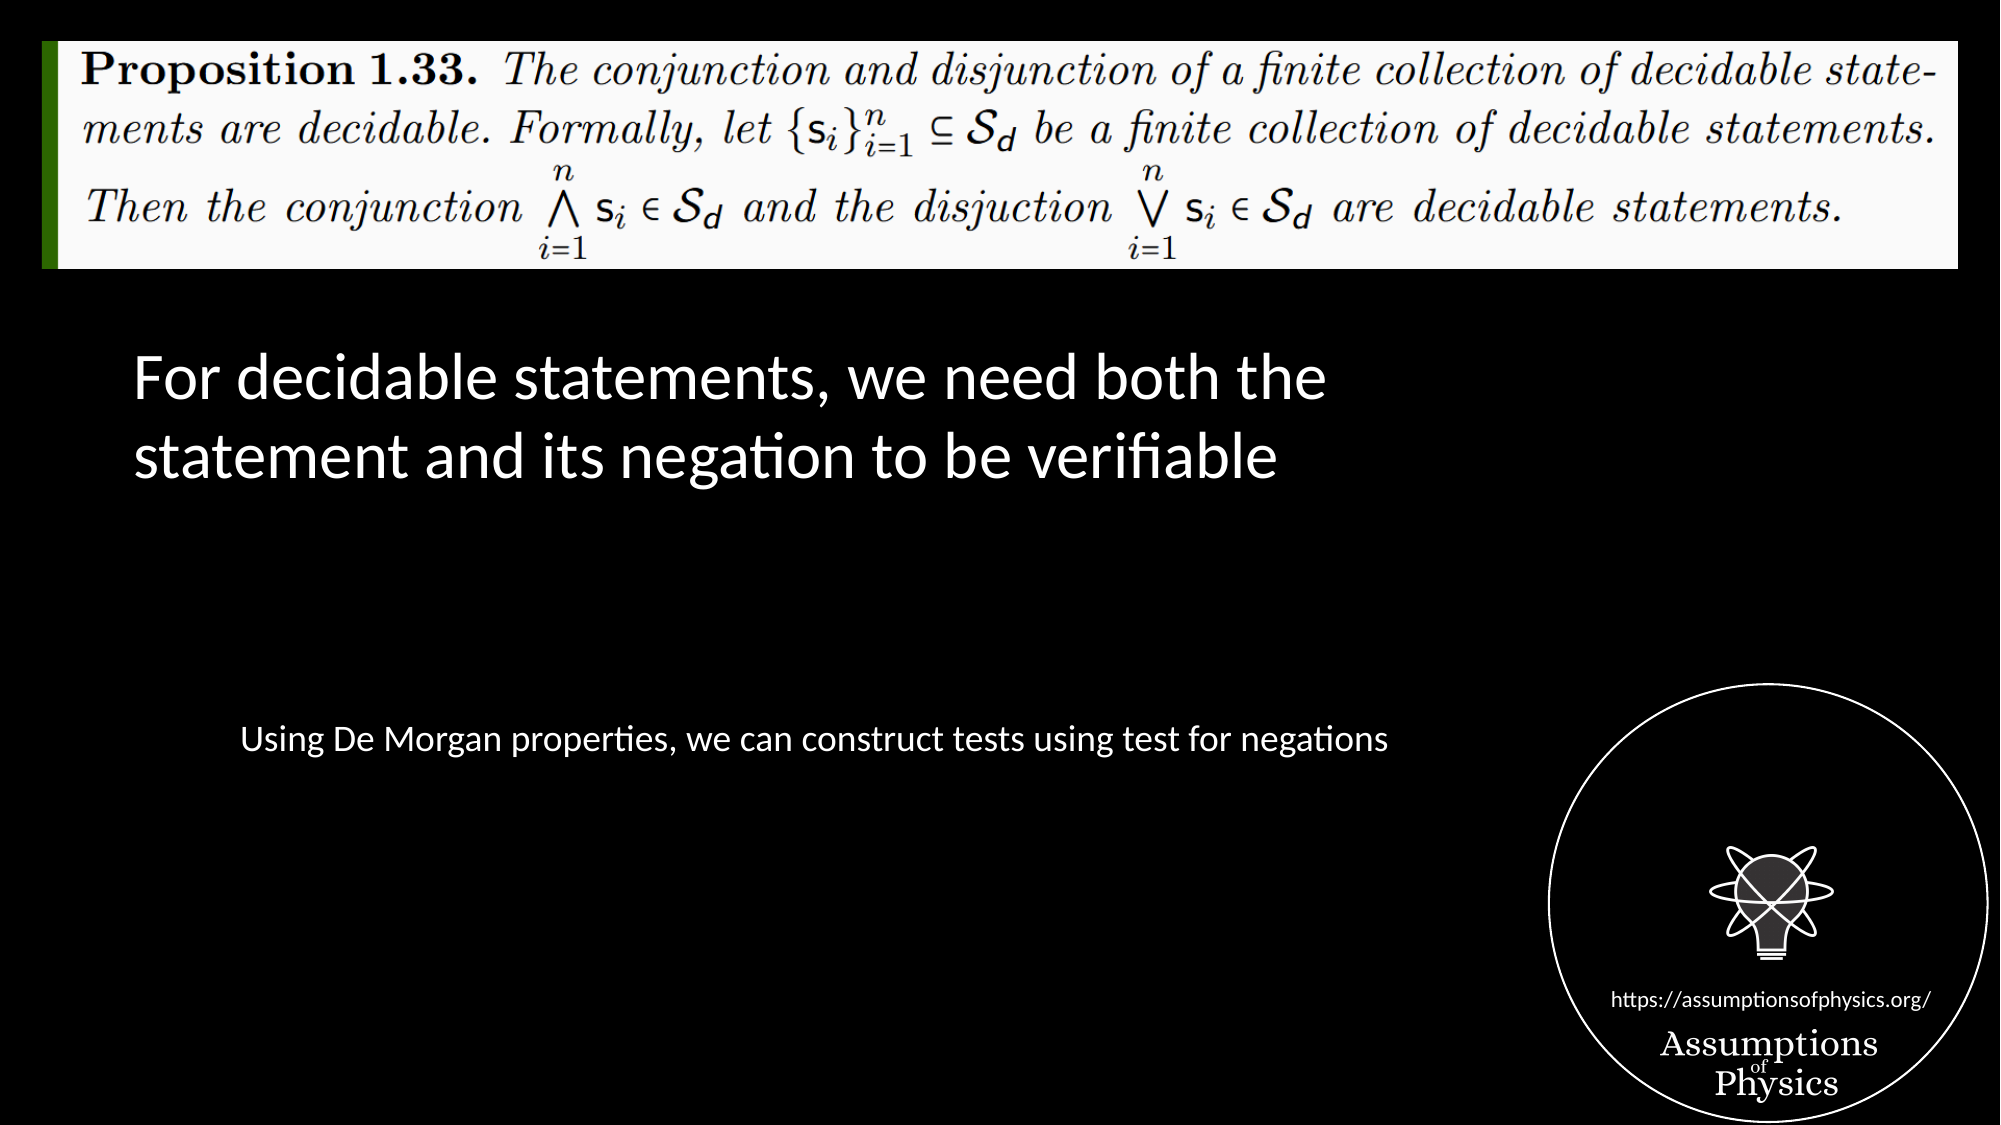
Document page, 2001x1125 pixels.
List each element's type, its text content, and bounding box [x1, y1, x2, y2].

picture [1660, 1029, 1877, 1103]
picture [41, 41, 1958, 269]
picture [1709, 846, 1834, 960]
text_box Using De Morgan properties, we can construct tests using test for negations [225, 706, 1405, 767]
text_box For decidable statements, we need both the statement and its negation to be verifiable [118, 325, 1562, 500]
